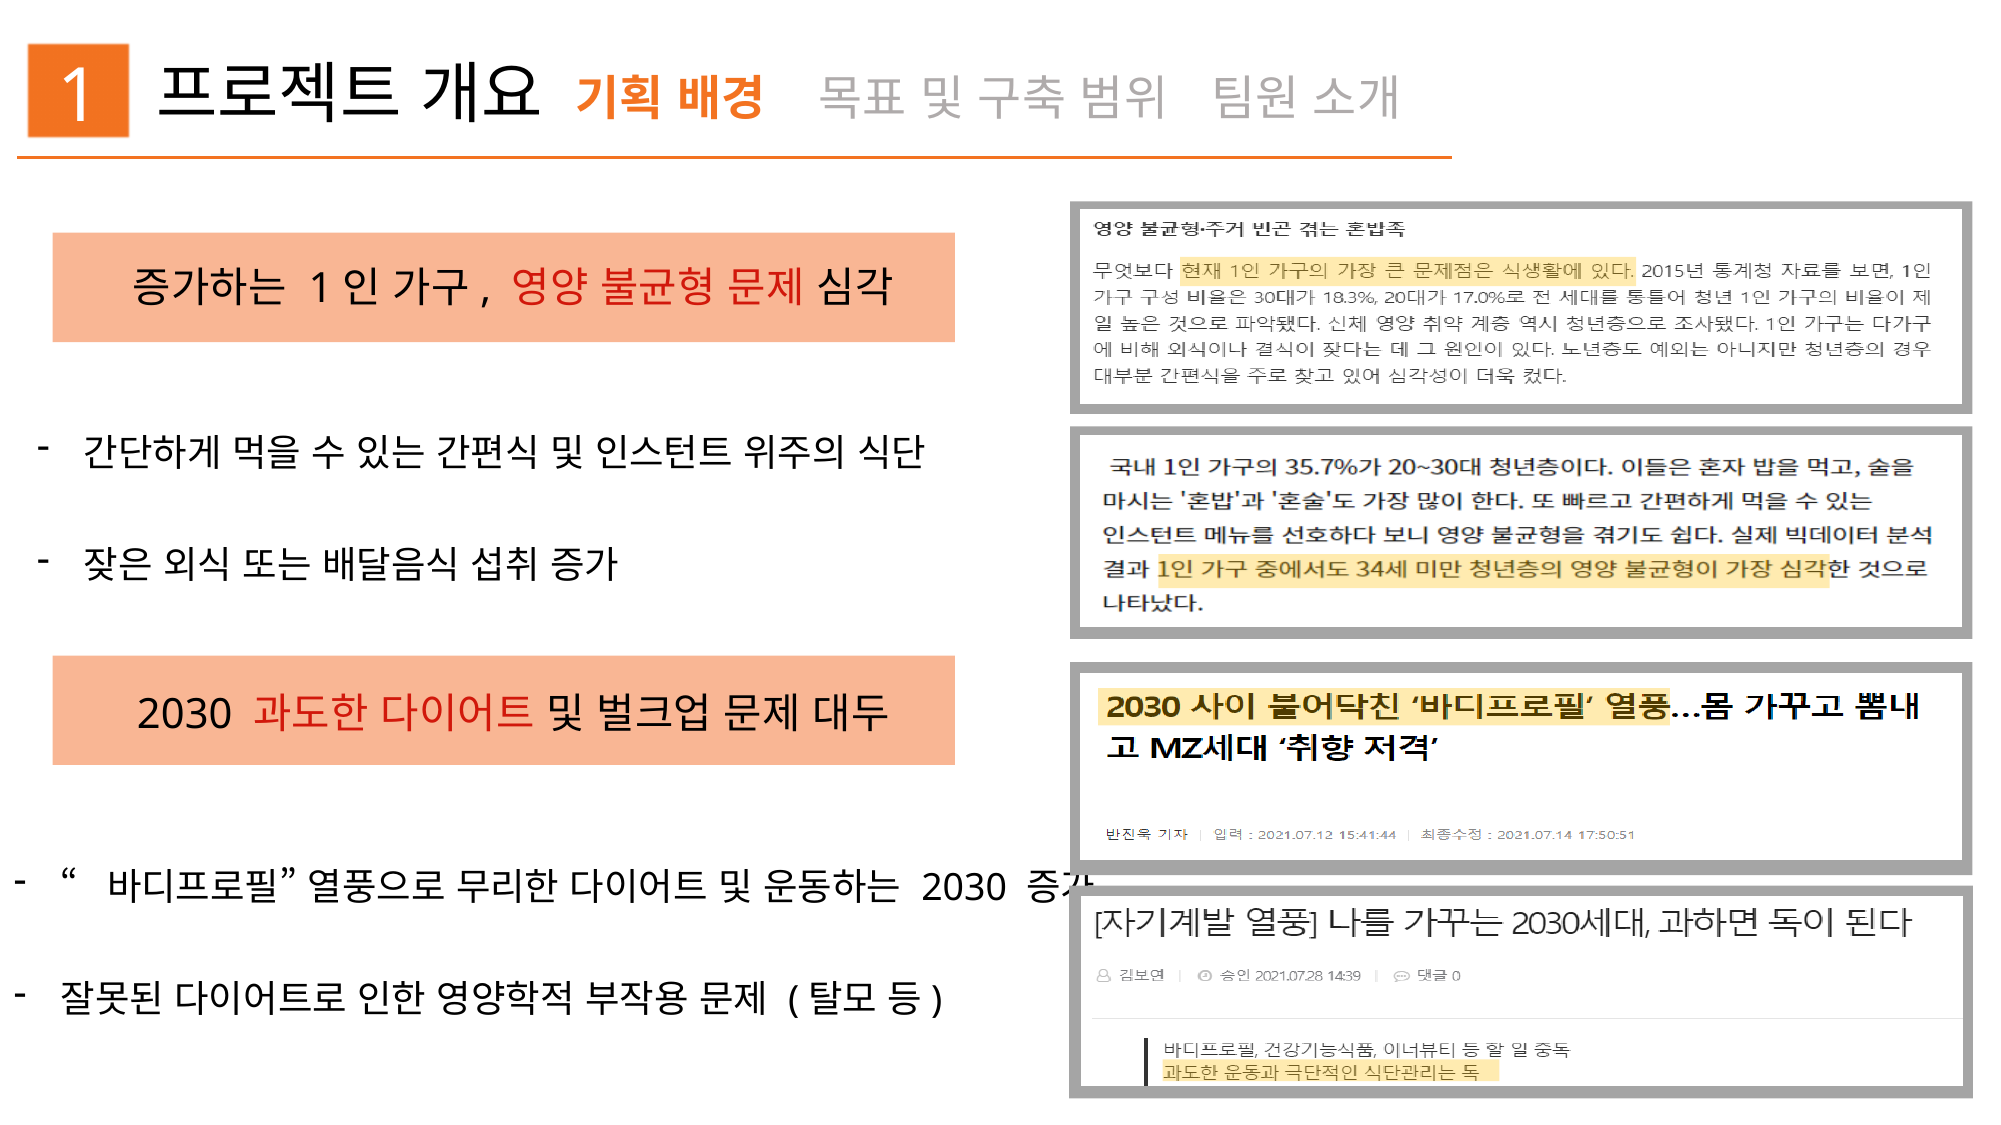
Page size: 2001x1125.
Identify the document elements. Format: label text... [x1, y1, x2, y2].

text_box 간단하게 먹을 수 있는 간편식 및 인스턴트 위주의 식단 잦은 외식 또는 배달음식 섭취 증가 [22, 353, 953, 594]
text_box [52, 655, 955, 765]
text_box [1070, 201, 1973, 415]
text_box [1069, 885, 1974, 1099]
text_box “바디프로필” 열풍으로 무리한 다이어트 및 운동하는 2030 증가 잘못된 다이어트로 인한 영양학적 부작용 문제 (탈모 등) [0, 787, 1110, 1028]
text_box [16, 43, 1452, 158]
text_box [1070, 426, 1973, 640]
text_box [1070, 662, 1973, 876]
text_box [52, 232, 955, 343]
